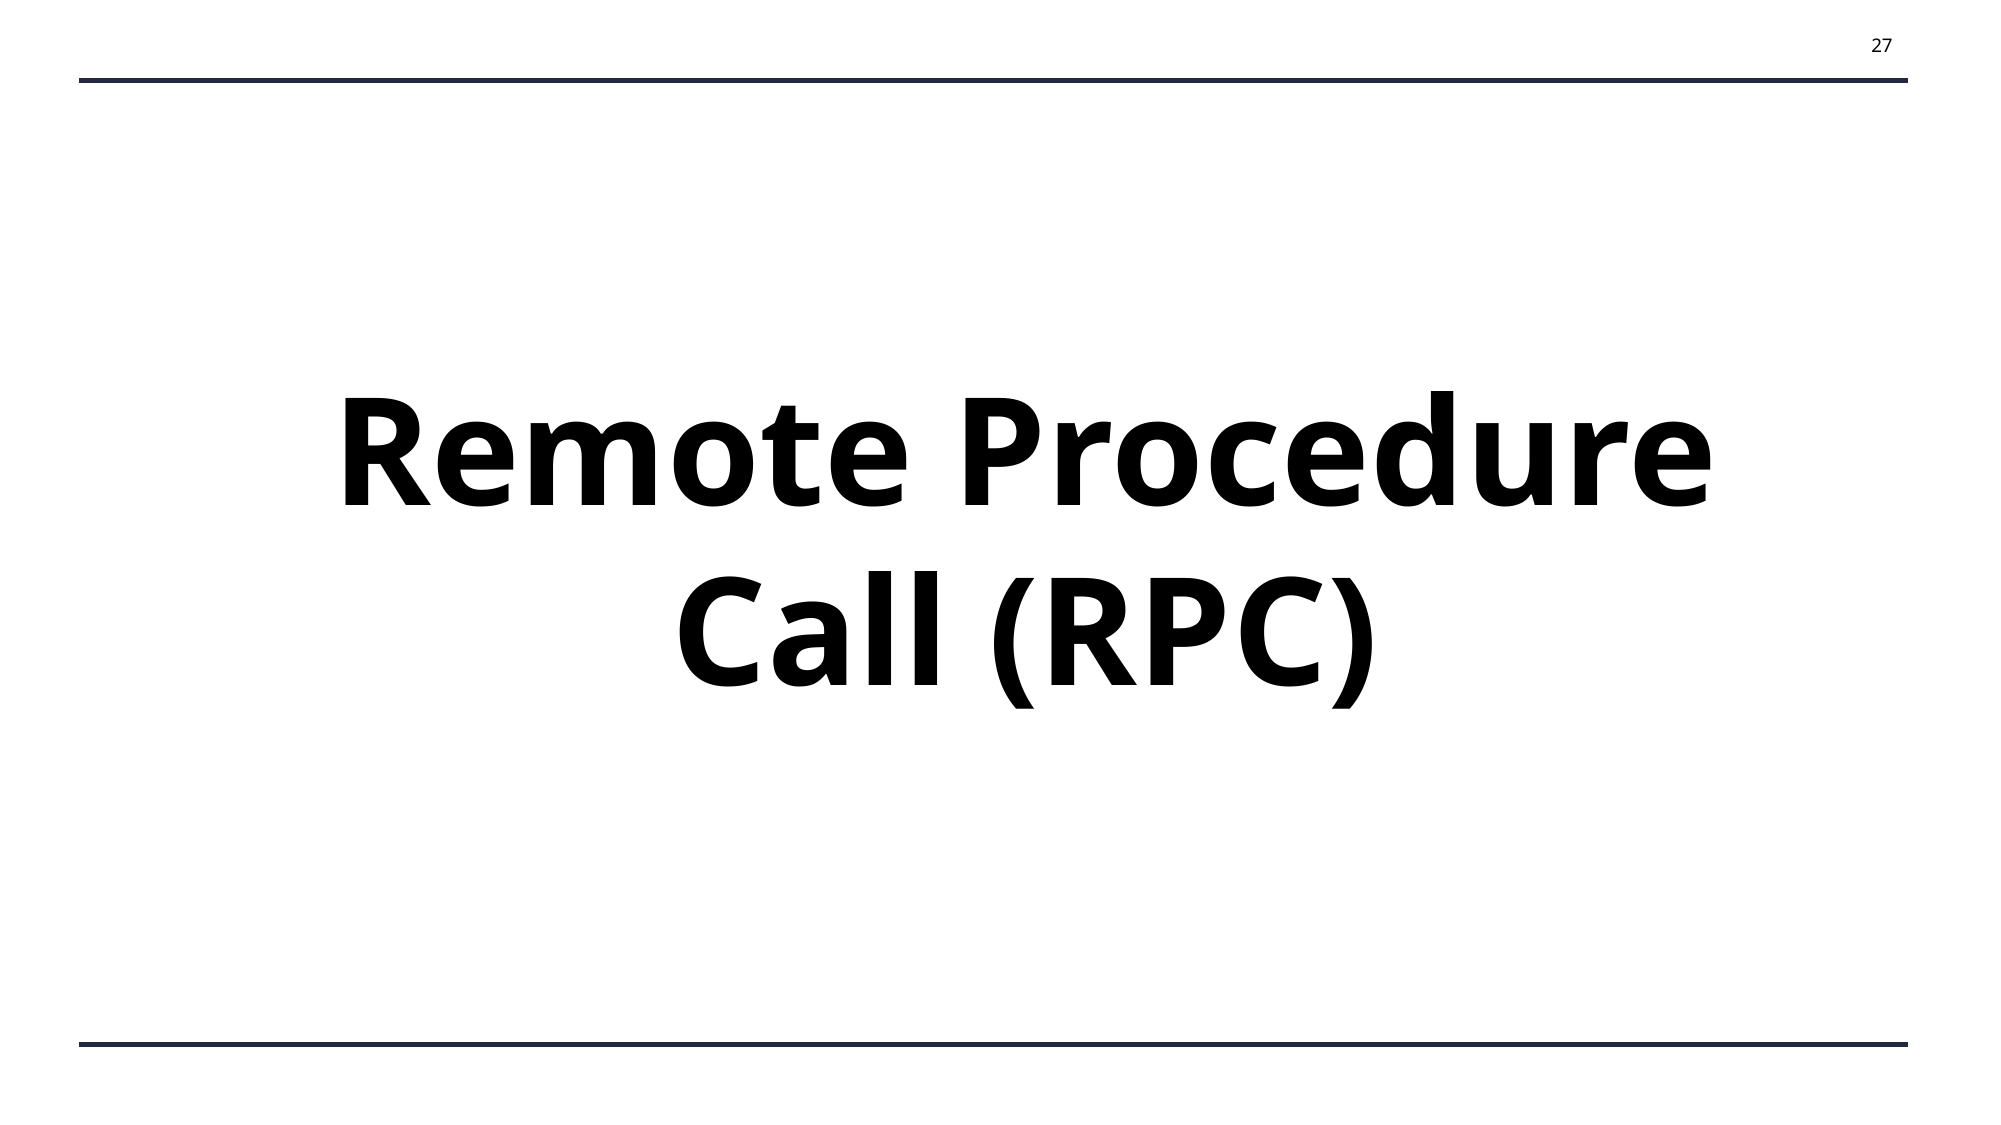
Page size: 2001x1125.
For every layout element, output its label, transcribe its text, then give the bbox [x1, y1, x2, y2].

text_box Remote Procedure Call (RPC) [301, 347, 1749, 723]
slide_number 27 [1802, 16, 1908, 77]
